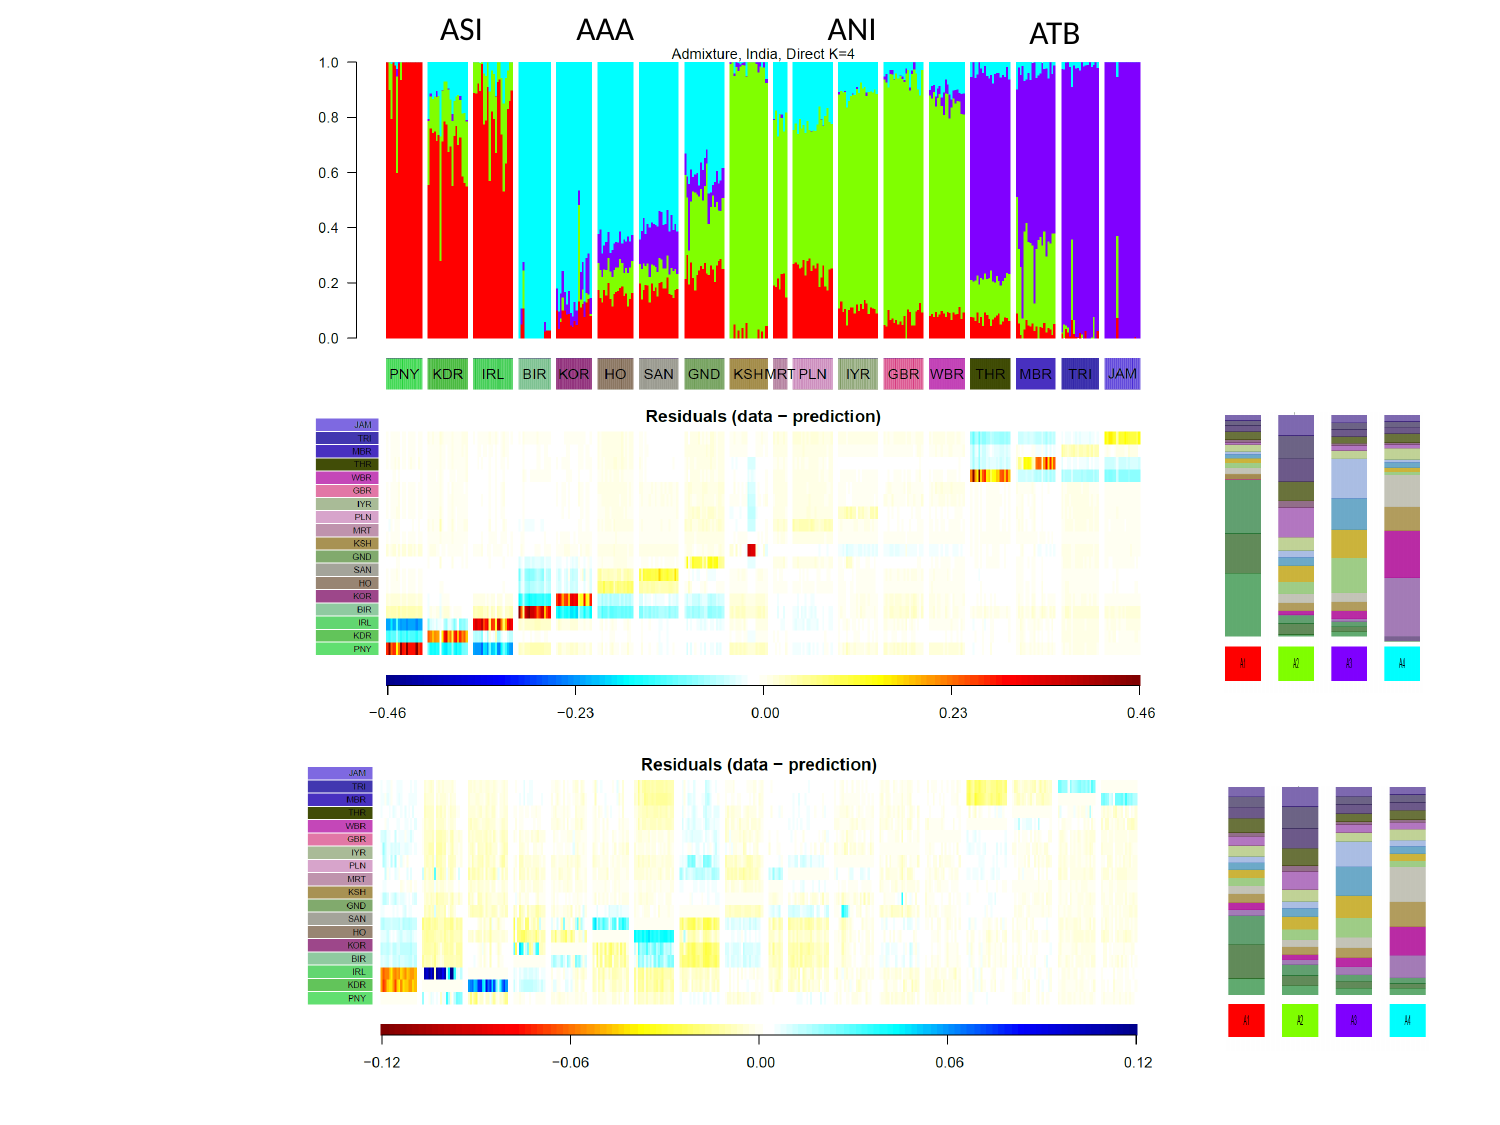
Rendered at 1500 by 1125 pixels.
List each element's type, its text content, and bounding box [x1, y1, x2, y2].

picture [1224, 412, 1424, 694]
text_box ASI [425, 0, 499, 41]
picture [1226, 785, 1430, 1051]
text_box ATB [1014, 3, 1096, 41]
picture [307, 752, 1163, 1076]
picture [315, 42, 1176, 731]
text_box ANI [812, 0, 892, 41]
text_box AAA [561, 0, 650, 41]
